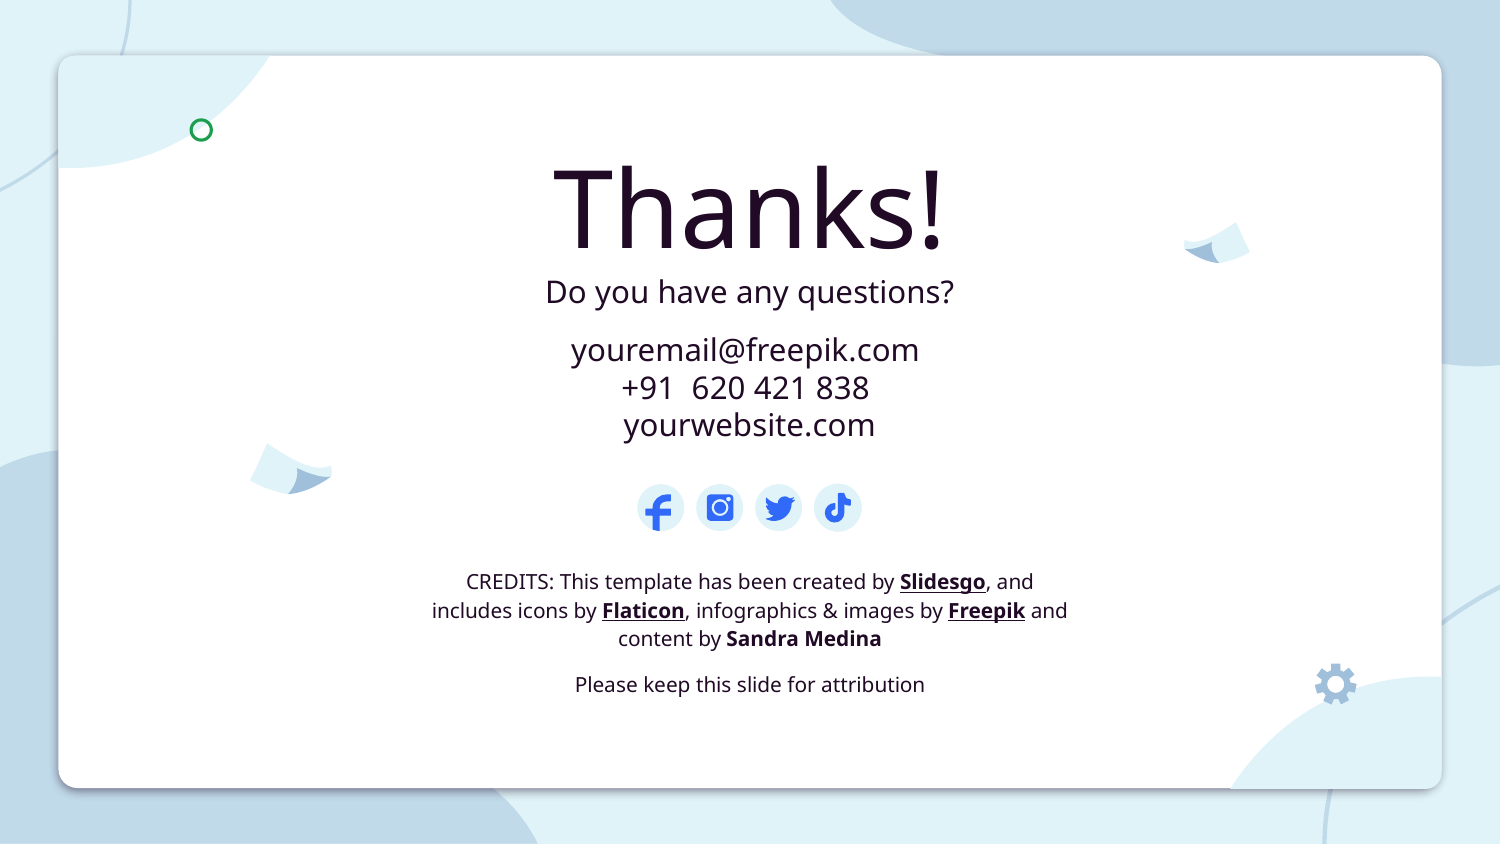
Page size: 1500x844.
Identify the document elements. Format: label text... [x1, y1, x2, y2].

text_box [813, 483, 863, 532]
text_box Please keep this slide for attribution [415, 660, 1085, 708]
text_box [191, 119, 212, 141]
subtitle Do you have any questions? youremail@freepik.com +91 620 421 838 yourwebsite.com [415, 257, 1085, 459]
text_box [1183, 221, 1251, 264]
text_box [754, 483, 804, 532]
text_box [1314, 663, 1357, 705]
title Thanks! [415, 106, 1085, 257]
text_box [249, 443, 333, 495]
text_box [637, 483, 686, 532]
text_box [1230, 676, 1442, 789]
text_box [58, 55, 270, 169]
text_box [695, 483, 745, 532]
